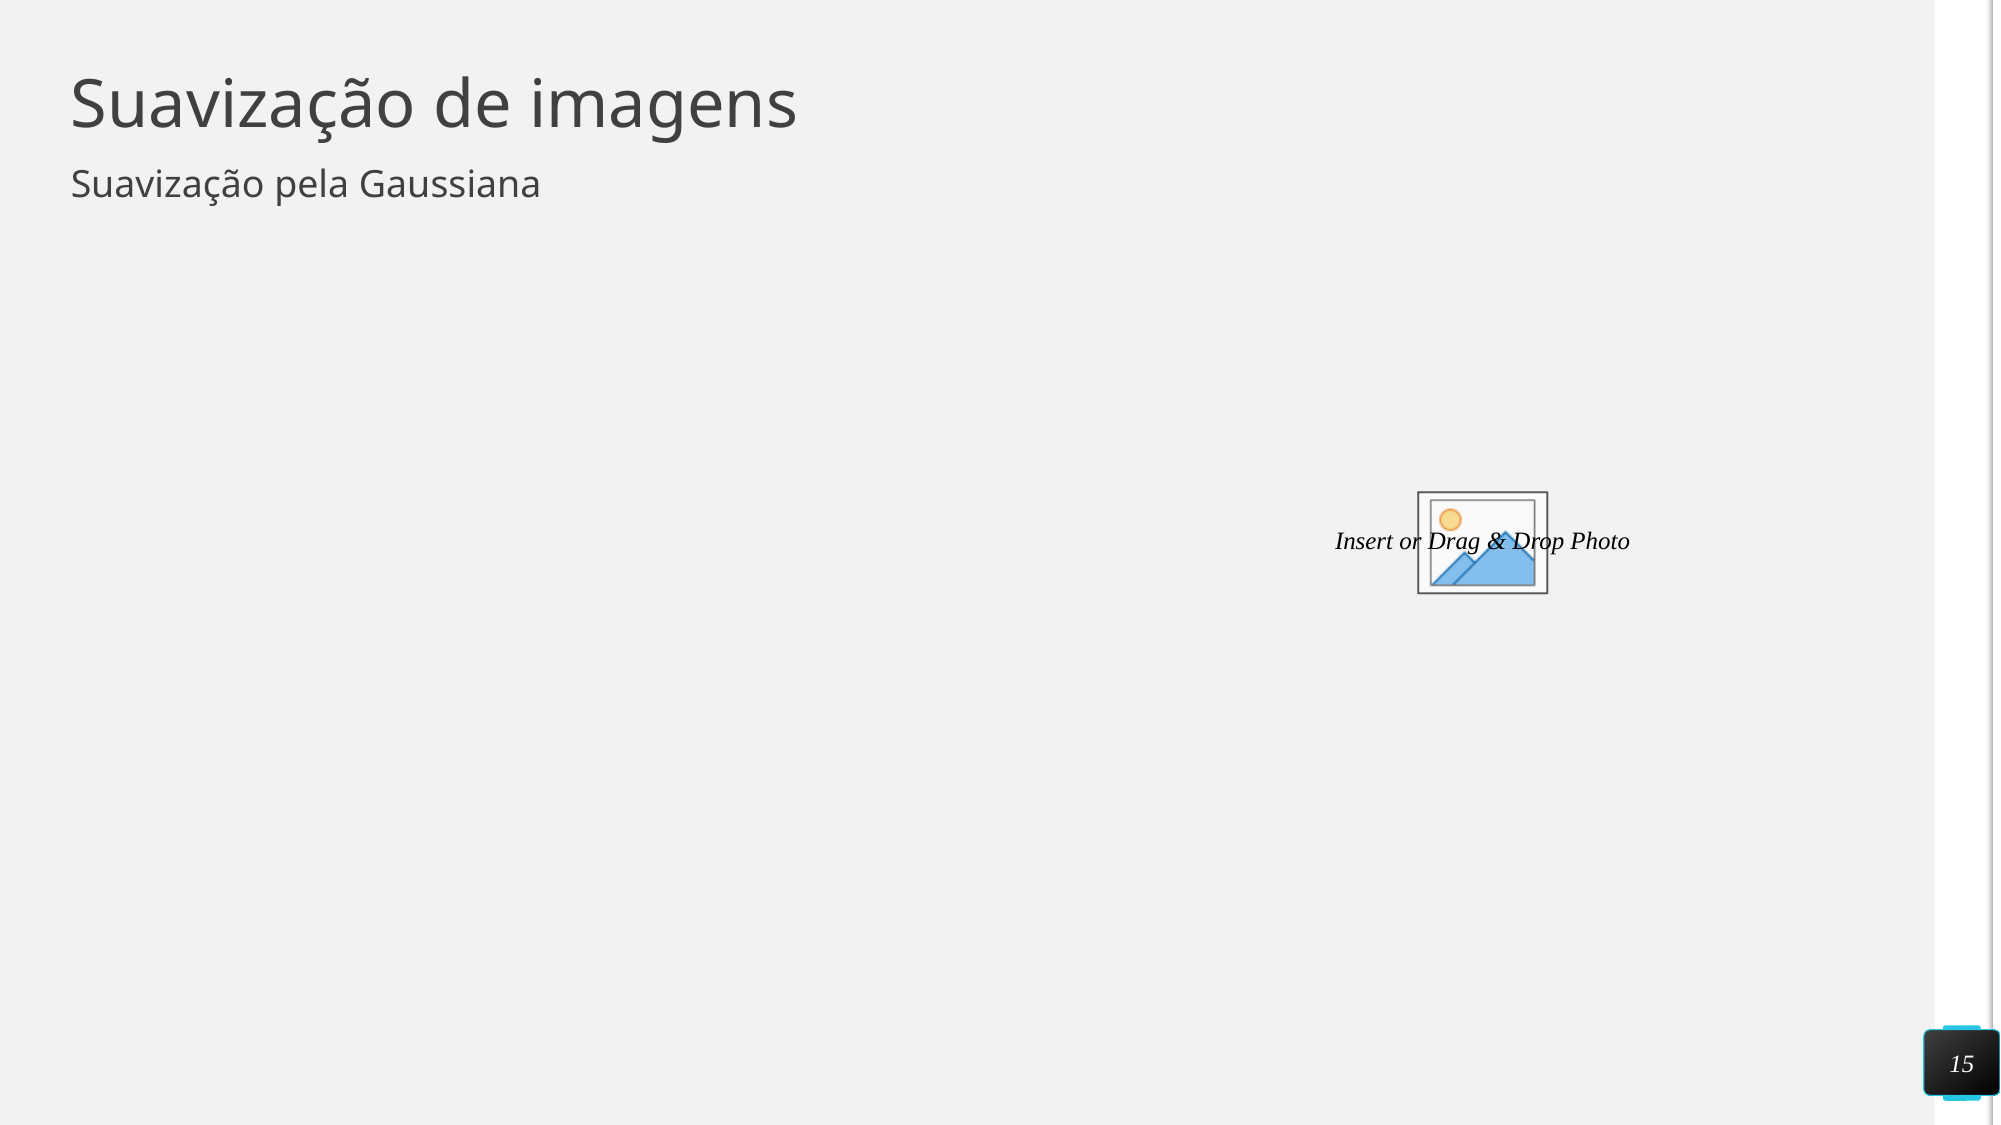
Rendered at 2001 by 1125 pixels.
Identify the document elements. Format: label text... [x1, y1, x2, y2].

picture [1030, 70, 1935, 1016]
slide_number 15 [1923, 1029, 2000, 1096]
list Suavização pela Gaussiana [70, 165, 969, 225]
title Suavização de imagens [70, 70, 969, 142]
